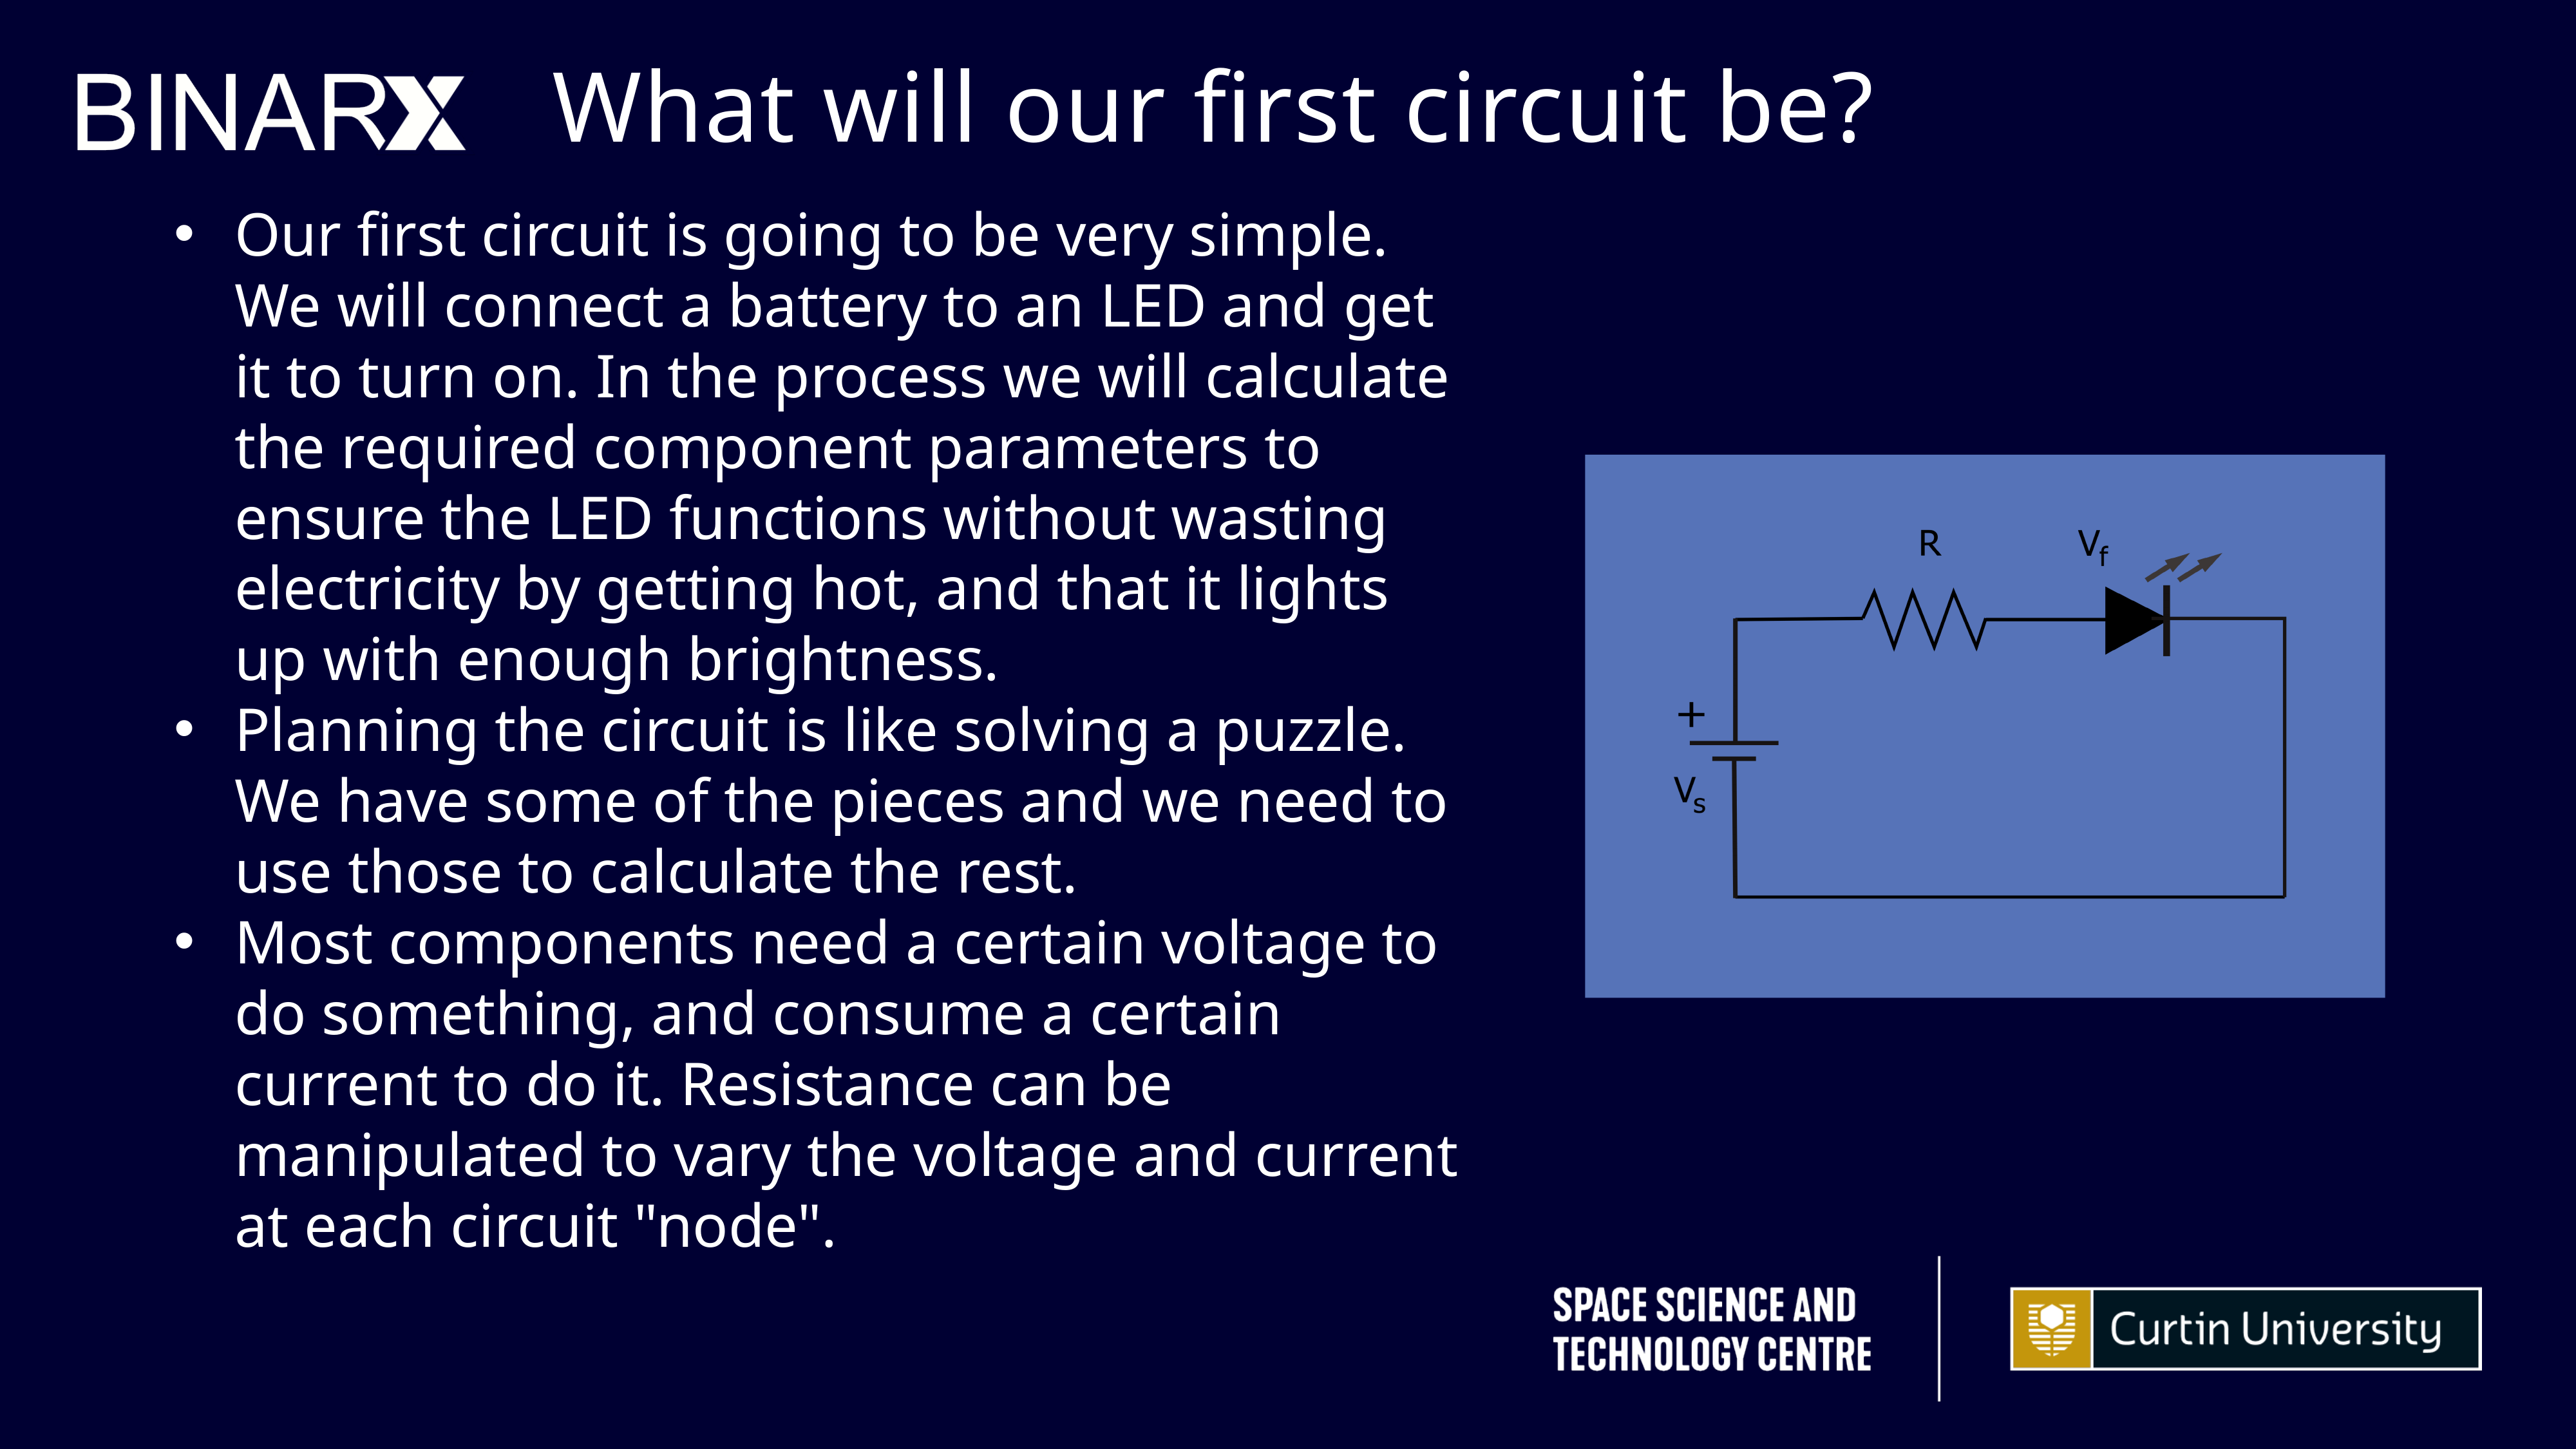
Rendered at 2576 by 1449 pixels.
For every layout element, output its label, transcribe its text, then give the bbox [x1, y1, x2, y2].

picture [1553, 1255, 2482, 1403]
text_box Our first circuit is going to be very simple. We will connect a battery to an LED and get it to turn on. In the process we will calculate the required component parameters to ensure the LED functions without wasting electricity by getting hot, and that it lights up with enough brightness. Planning the circuit is like solving a puzzle. We have some of the pieces and we need to use those to calculate the rest. Most components need a certain voltage to do something, and consume a certain current to do it. Resistance can be manipulated to vary the voltage and current at each circuit "node". [166, 189, 1486, 1338]
picture [69, 60, 476, 164]
picture [1660, 523, 2293, 906]
text_box [1585, 455, 2385, 998]
text_box What will our first circuit be? [545, 37, 2375, 227]
